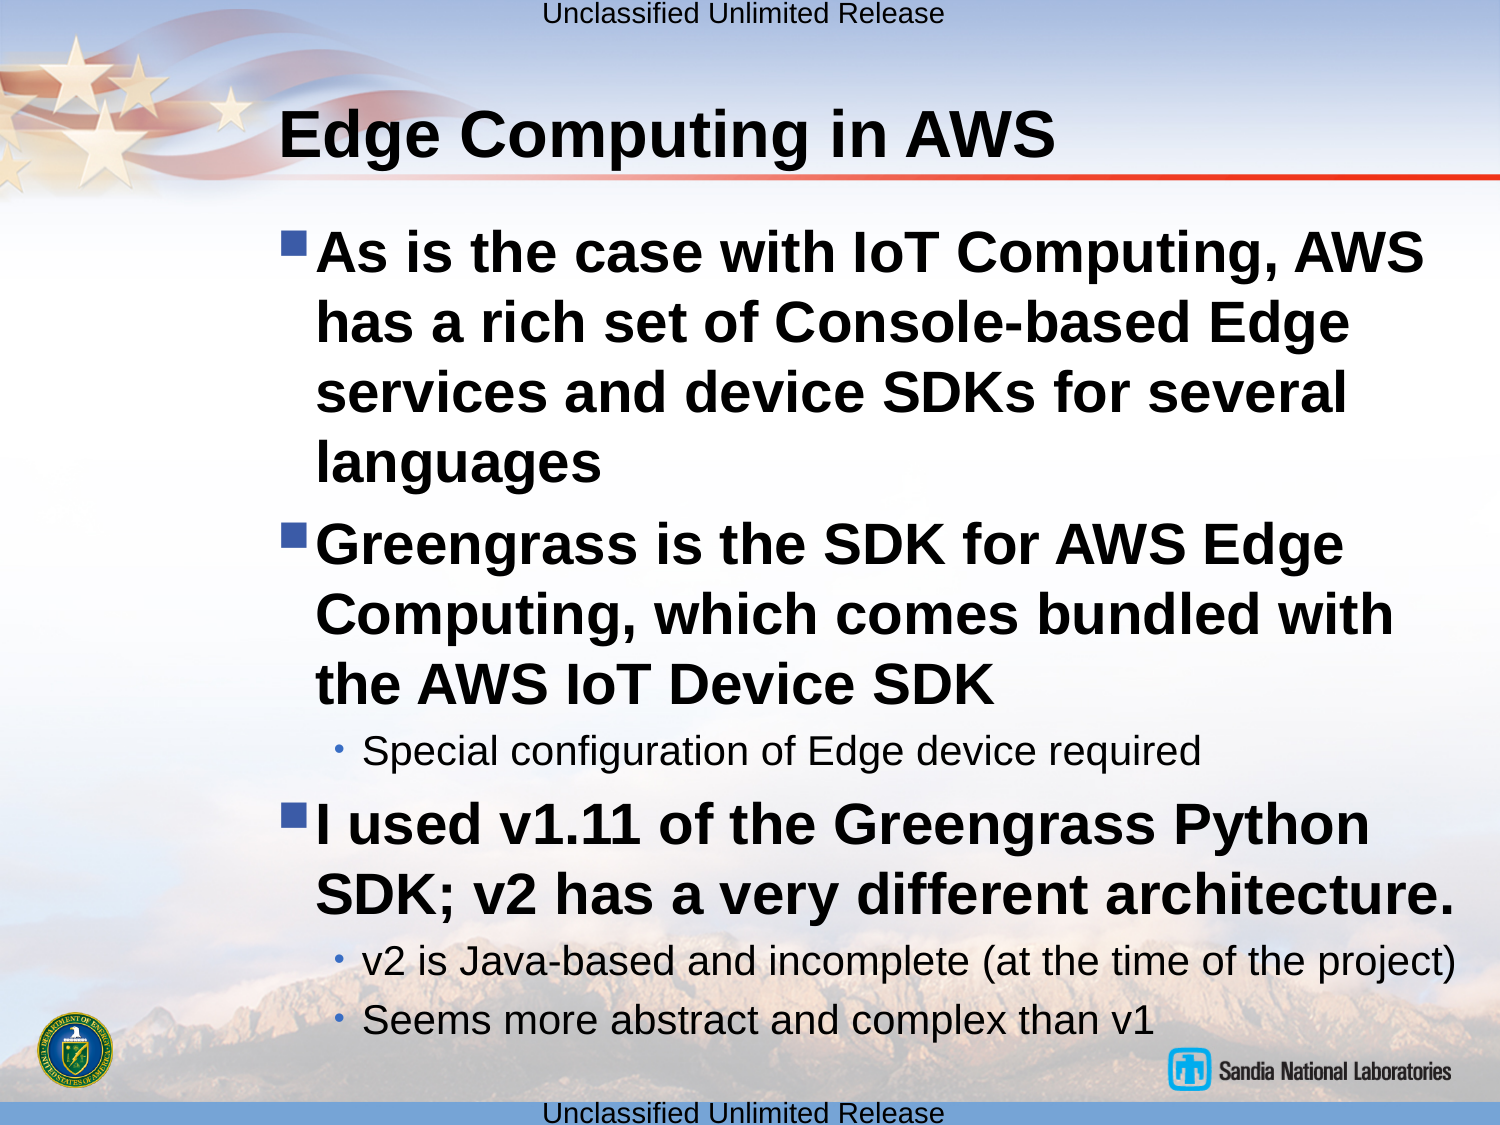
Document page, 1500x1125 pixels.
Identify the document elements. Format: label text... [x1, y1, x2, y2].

picture [0, 0, 1500, 1125]
list As is the case with IoT Computing, AWS has a rich set of Console-based Edge services and device SDKs for several languages Greengrass is the SDK for AWS Edge Computing, which comes bundled with the AWS IoT Device SDK Special configuration of Edge device required I used v1.11 of the Greengrass Python SDK; v2 has a very different architecture. v2 is Java-based and incomplete (at the time of the project) Seems more abstract and complex than v1 [262, 206, 1476, 563]
title Edge Computing in AWS [263, 37, 1464, 206]
